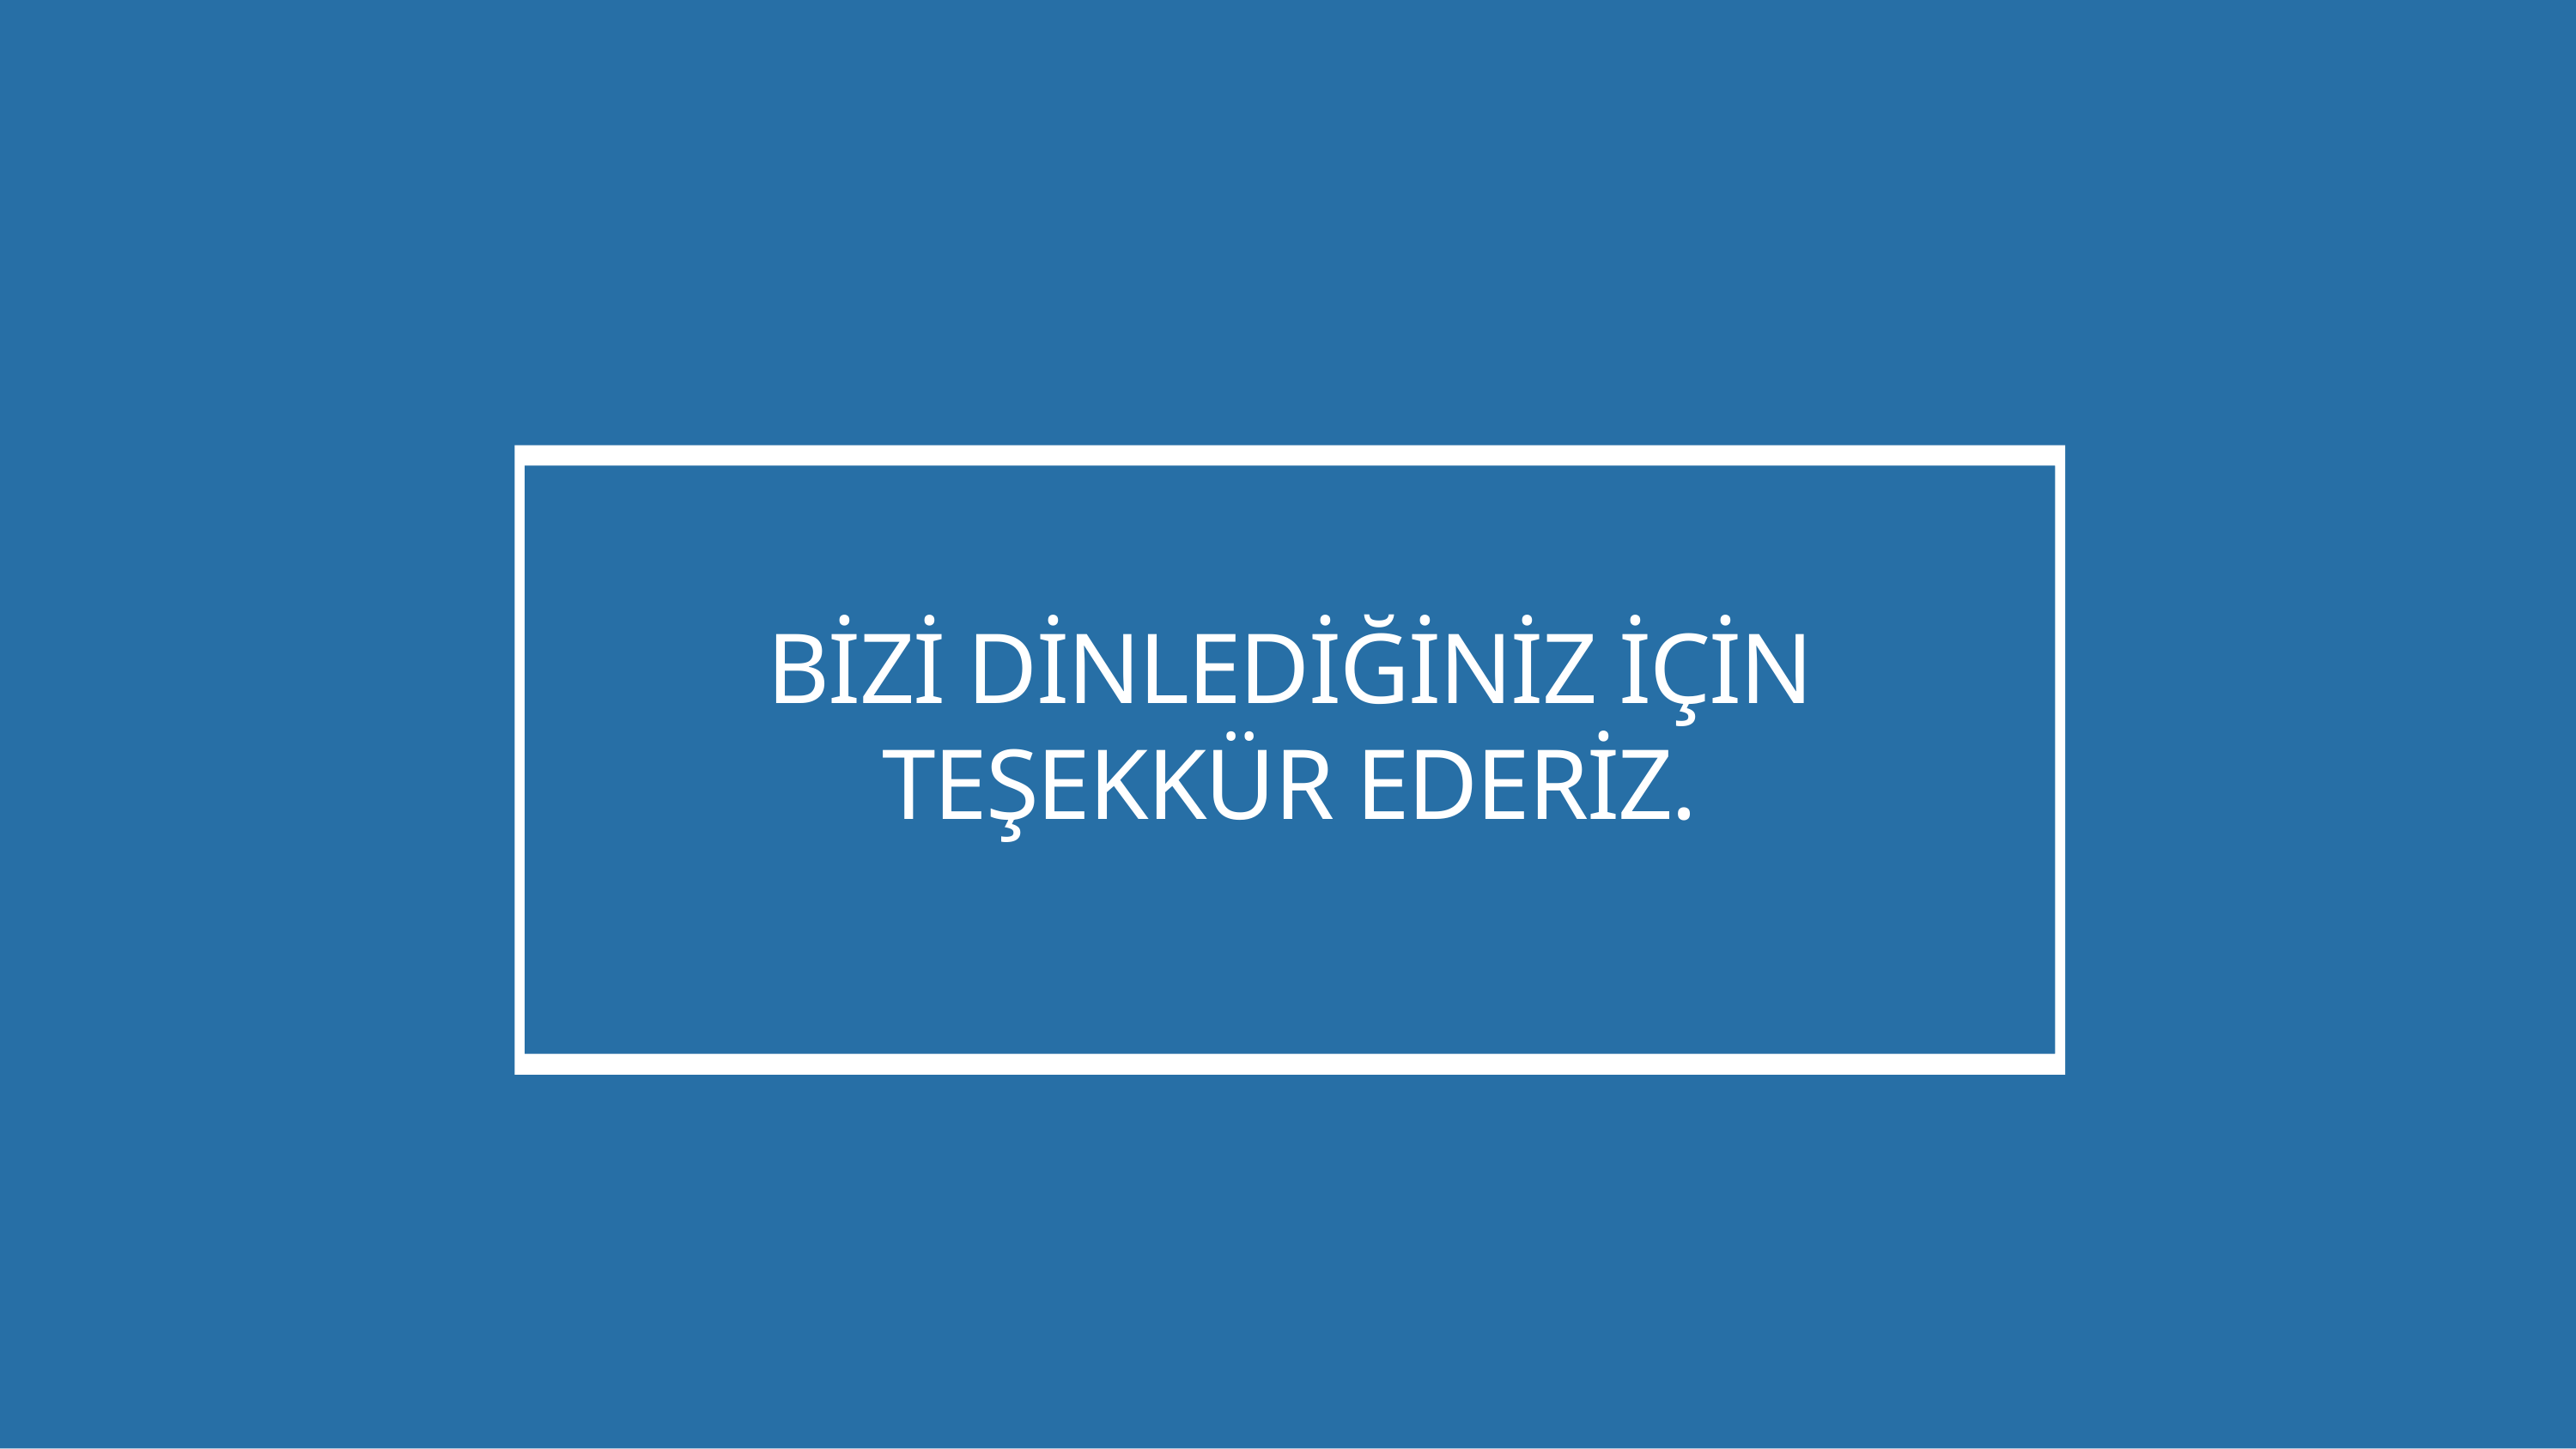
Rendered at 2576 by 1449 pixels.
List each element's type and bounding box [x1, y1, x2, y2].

text_box [514, 445, 2066, 1076]
text_box [0, 0, 2576, 1449]
